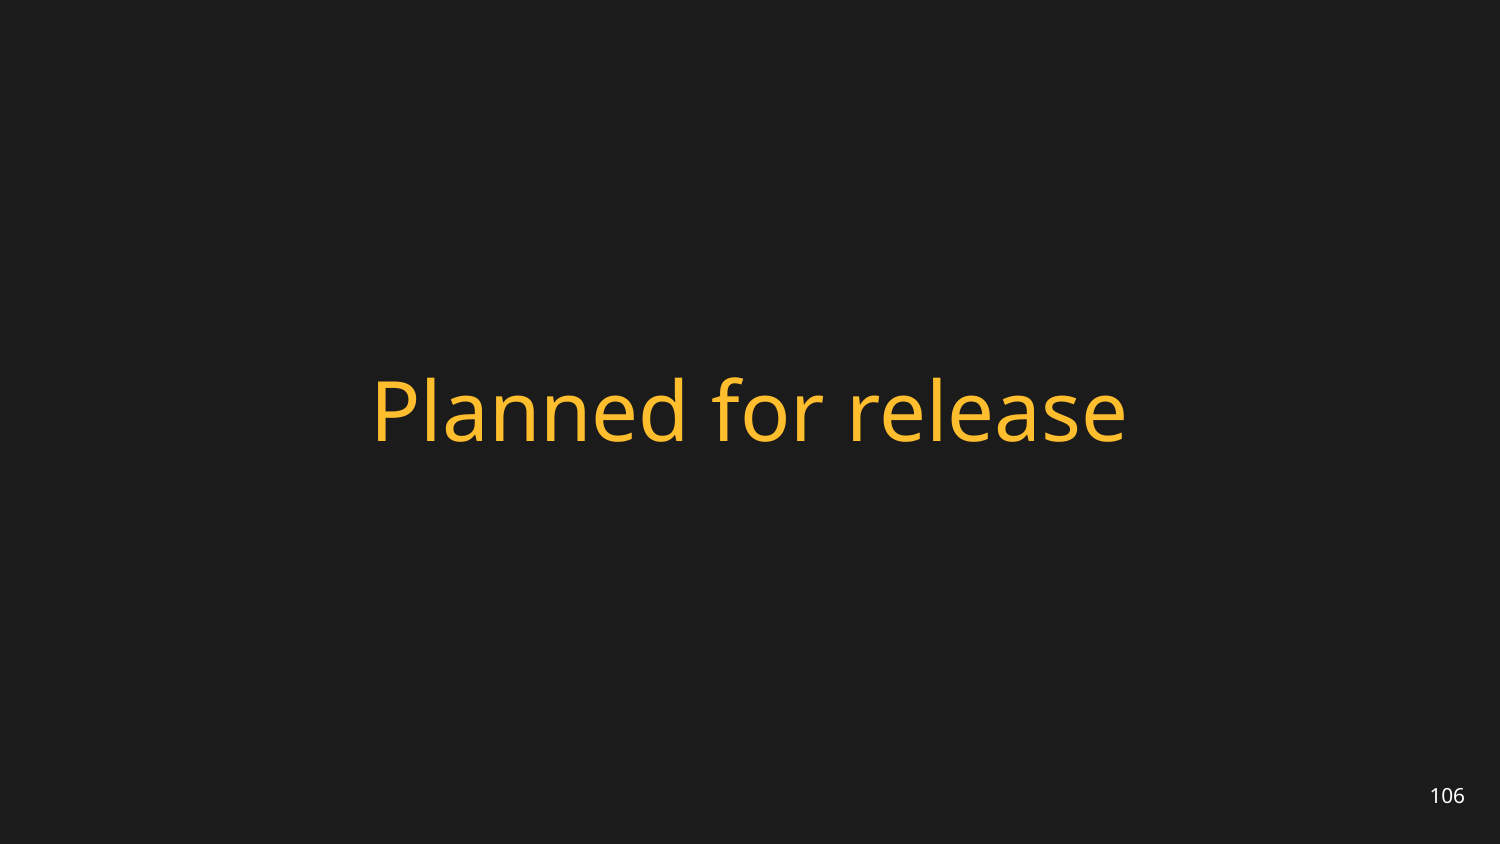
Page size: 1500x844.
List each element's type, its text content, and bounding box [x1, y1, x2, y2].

title Planned for release [51, 72, 1449, 753]
slide_number 106 [1389, 764, 1480, 830]
